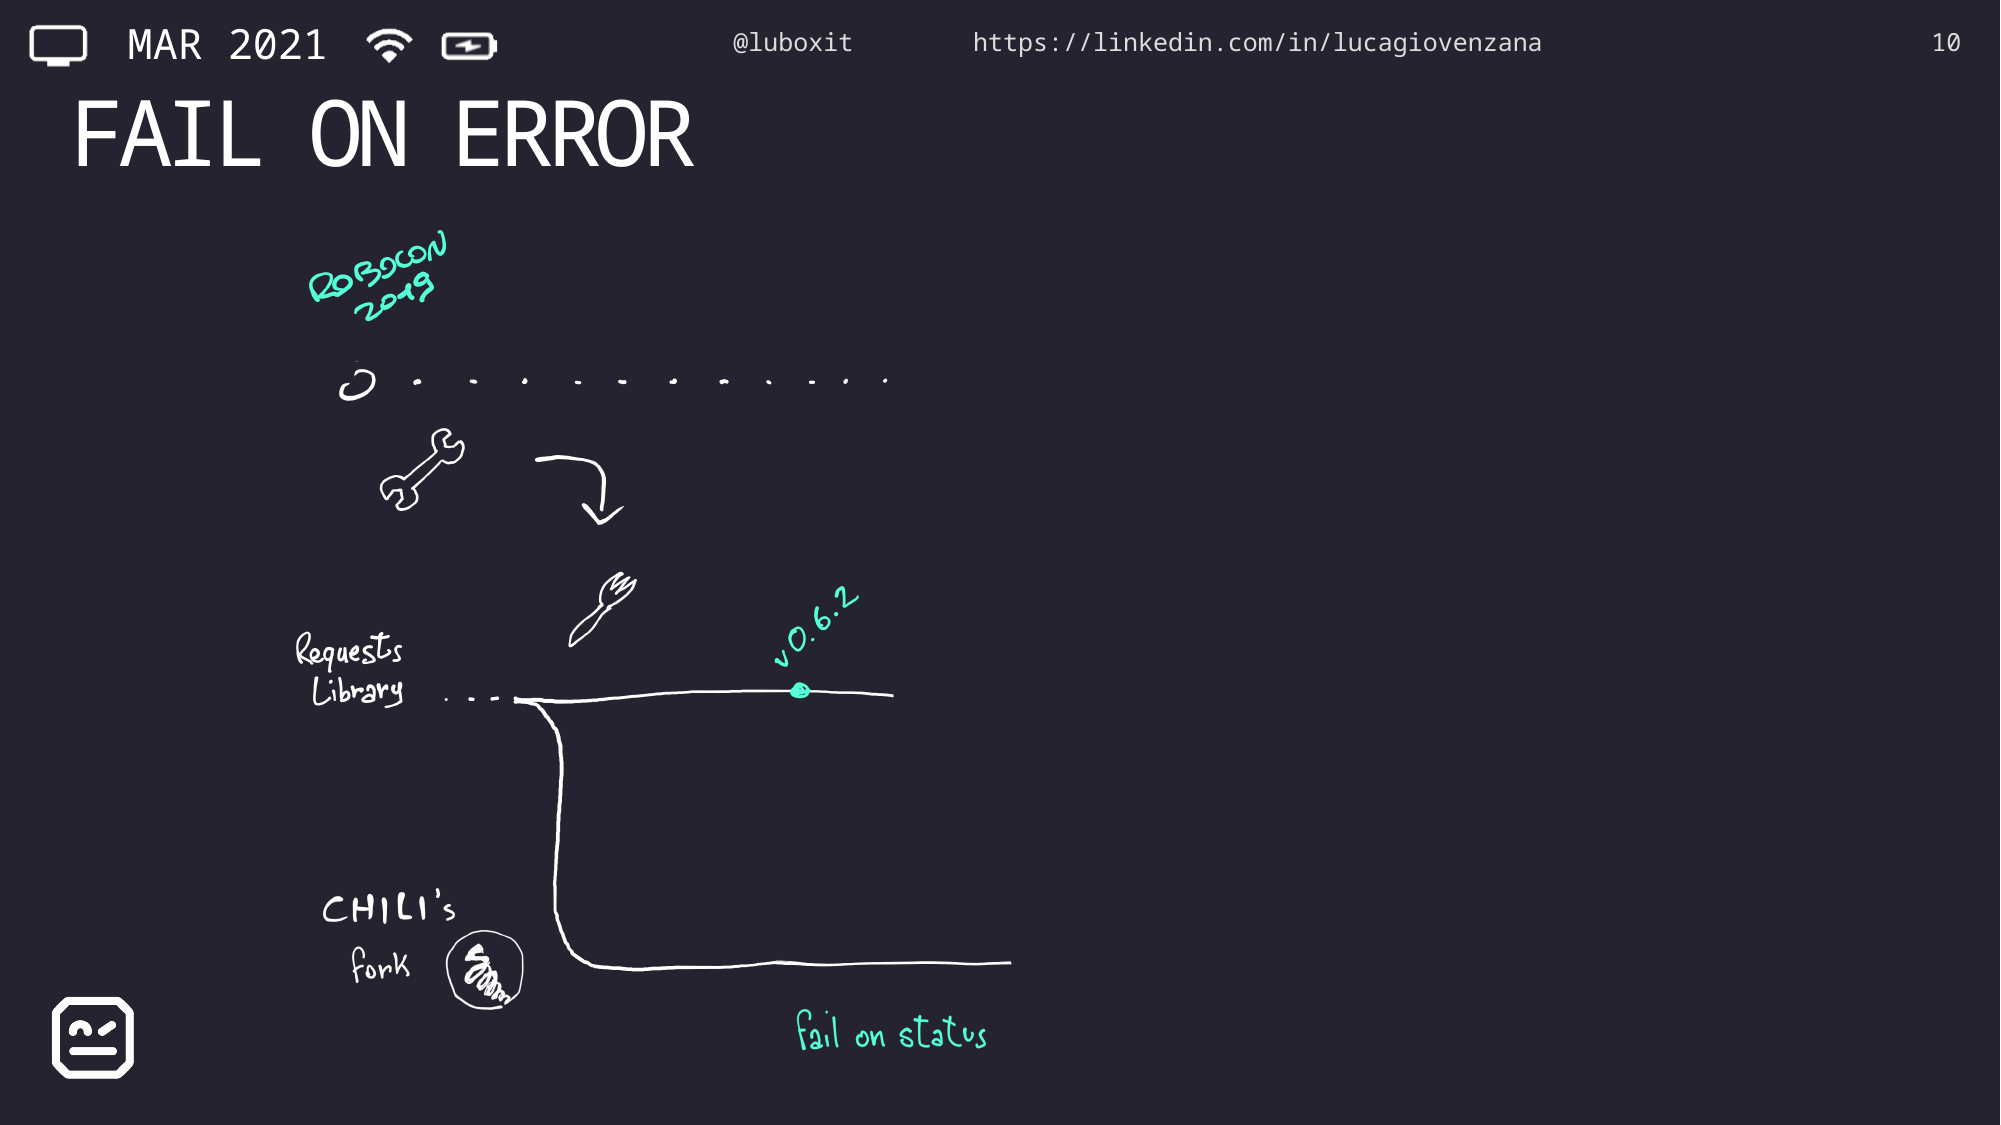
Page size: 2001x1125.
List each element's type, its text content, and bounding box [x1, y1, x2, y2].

picture [0, 0, 528, 94]
title Fail on error [55, 92, 1945, 185]
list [268, 202, 1674, 1094]
footer @luboxit https://linkedin.com/in/lucagiovenzana [662, 19, 1615, 66]
slide_number 10 [1742, 19, 1976, 66]
picture [24, 969, 161, 1106]
